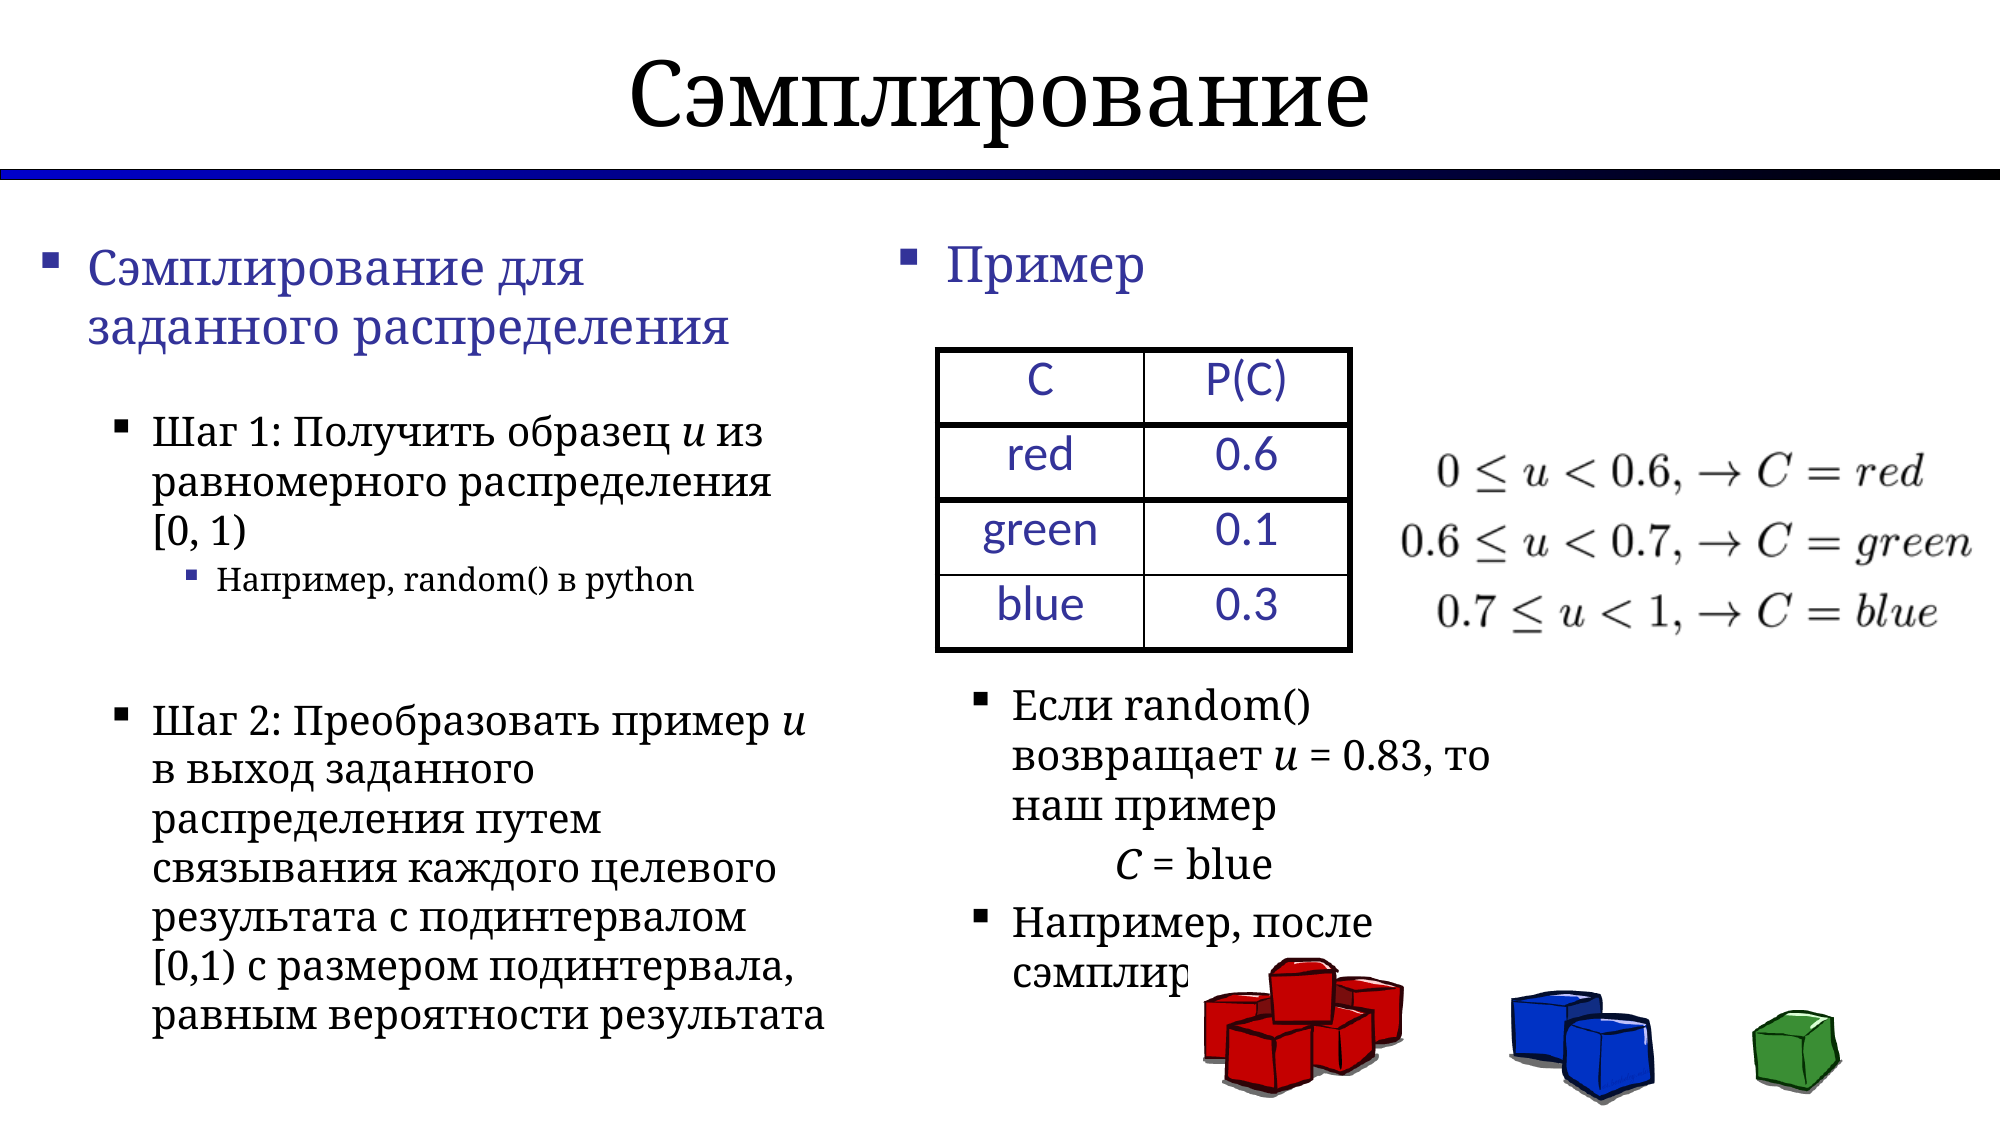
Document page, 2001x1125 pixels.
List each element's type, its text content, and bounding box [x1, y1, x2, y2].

table_header P(C) [1145, 353, 1347, 422]
table_cell 0.1 [1145, 503, 1347, 574]
table_cell green [940, 503, 1143, 574]
table_cell 0.3 [1145, 576, 1347, 647]
picture [1398, 449, 1976, 638]
table_cell 0.6 [1145, 428, 1347, 497]
table_header C [940, 353, 1143, 422]
title Сэмплирование [0, 0, 2000, 184]
text_box Пример Если random() возвращает u = 0.83, то наш пример C = blue Например, после сэмплирования 8 раз: [882, 224, 1555, 1004]
table_cell red [940, 428, 1143, 497]
table_cell blue [940, 576, 1143, 647]
list Сэмплирование для заданного распределения Шаг 1: Получить образец u из равномерного распределения [0, 1) Например, random() в python Шаг 2: Преобразовать пример u в выход заданного распределения путем связывания каждого целевого результата с подинтервалом [0,1) с размером подинтервала, равным вероятности результата [24, 228, 838, 1057]
picture [1187, 950, 1906, 1120]
